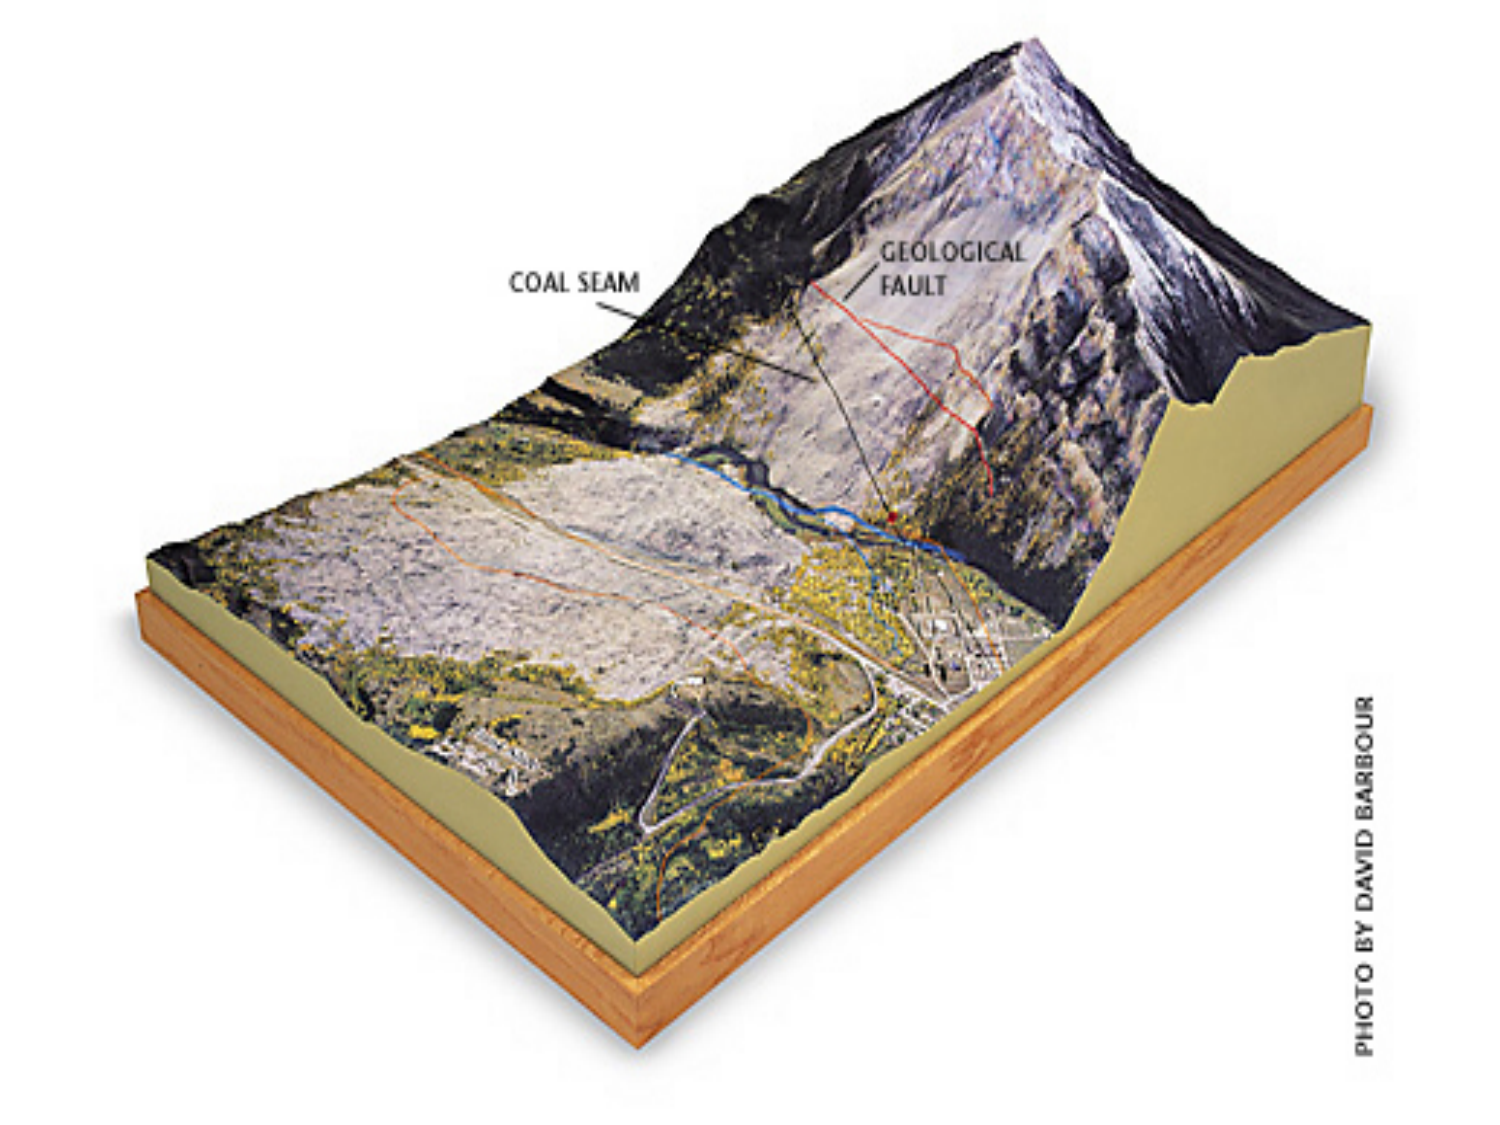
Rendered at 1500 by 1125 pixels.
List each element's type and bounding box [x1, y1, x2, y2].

picture [71, 0, 1420, 1125]
